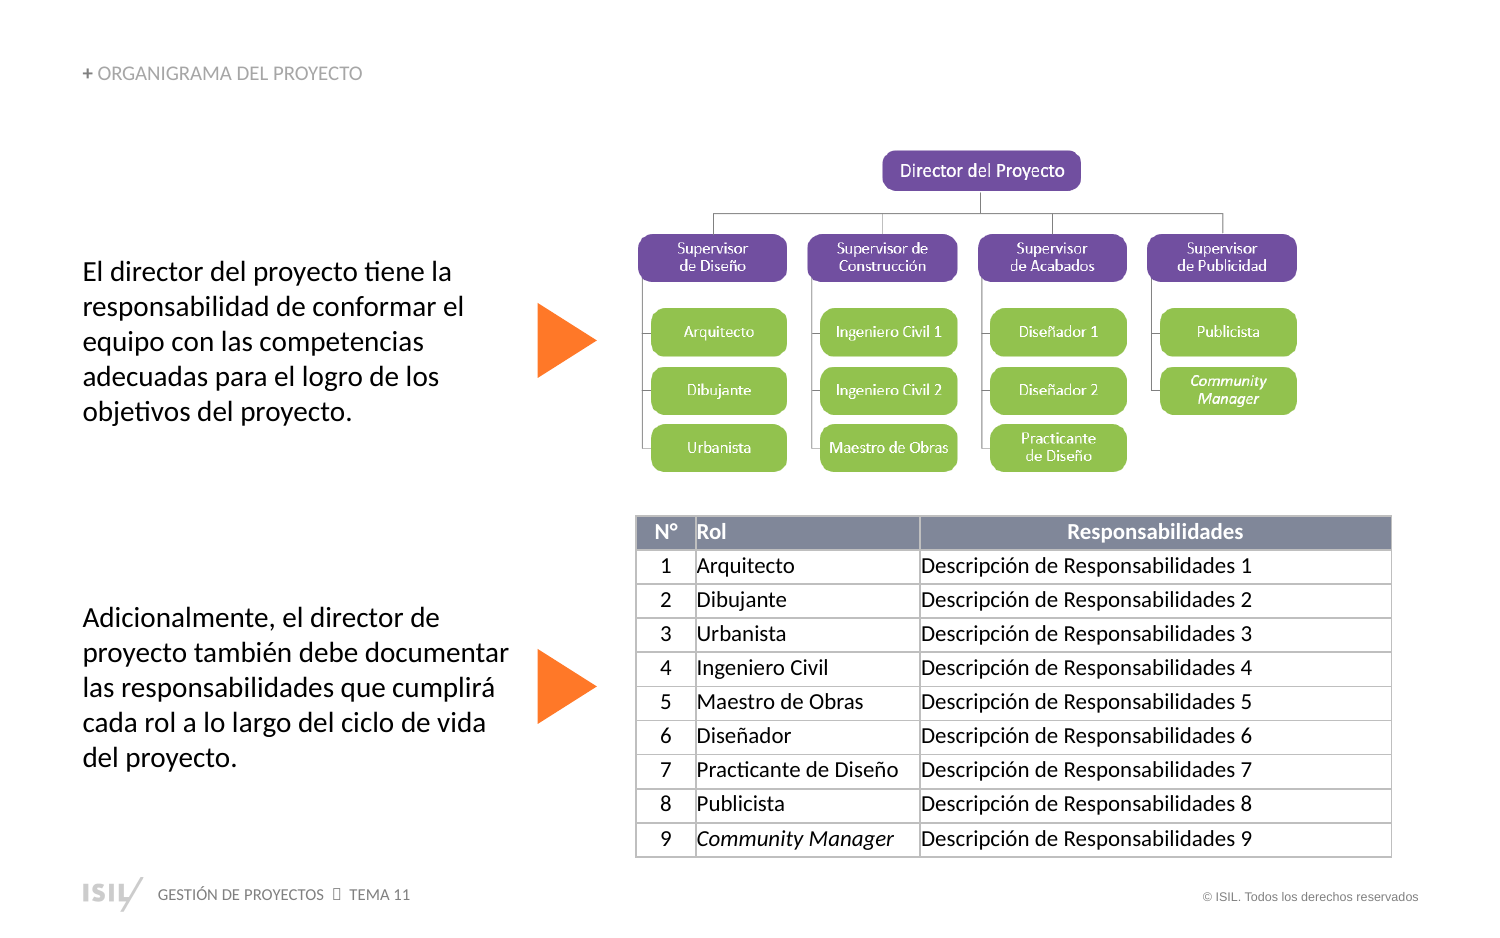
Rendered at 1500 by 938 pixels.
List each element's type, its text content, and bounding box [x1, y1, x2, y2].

text_box El director del proyecto tiene la responsabilidad de conformar el equipo con las competencias adecuadas para el logro de los objetivos del proyecto. [82, 252, 513, 427]
table_cell Descripción de Responsabilidades 1 [921, 551, 1391, 583]
table_cell Dibujante [697, 585, 919, 617]
table_cell 8 [637, 790, 695, 822]
table_cell Descripción de Responsabilidades 5 [921, 687, 1391, 720]
table_header N° [637, 517, 695, 549]
table_cell 9 [637, 824, 695, 856]
table_cell 6 [637, 721, 695, 754]
table_cell 4 [637, 653, 695, 686]
table_cell Descripción de Responsabilidades 6 [921, 721, 1391, 754]
table_cell Maestro de Obras [697, 687, 919, 720]
table_cell Descripción de Responsabilidades 9 [921, 824, 1391, 856]
table_cell Descripción de Responsabilidades 8 [921, 790, 1391, 822]
table_cell Urbanista [697, 619, 919, 651]
picture [636, 134, 1306, 476]
table_cell Descripción de Responsabilidades 7 [921, 755, 1391, 788]
table_cell 1 [637, 551, 695, 583]
table_cell Ingeniero Civil [697, 653, 919, 686]
table_cell Descripción de Responsabilidades 2 [921, 585, 1391, 617]
table_cell Diseñador [697, 721, 919, 754]
text_box [534, 646, 601, 727]
table_header Rol [697, 517, 919, 549]
text_box Adicionalmente, el director de proyecto también debe documentar las responsabilidades que cumplirá cada rol a lo largo del ciclo de vida del proyecto. [82, 598, 514, 773]
table_cell Publicista [697, 790, 919, 822]
text_box [534, 300, 601, 381]
table_cell 2 [637, 585, 695, 617]
table_cell Descripción de Responsabilidades 3 [921, 619, 1391, 651]
table_cell Practicante de Diseño [697, 755, 919, 788]
table_cell 5 [637, 687, 695, 720]
table_header Responsabilidades [921, 517, 1391, 549]
table_cell 7 [637, 755, 695, 788]
text_box + ORGANIGRAMA DEL PROYECTO [82, 61, 586, 85]
table_cell Arquitecto [697, 551, 919, 583]
table_cell 3 [637, 619, 695, 651]
table_cell Community Manager [697, 824, 919, 856]
table_cell Descripción de Responsabilidades 4 [921, 653, 1391, 686]
